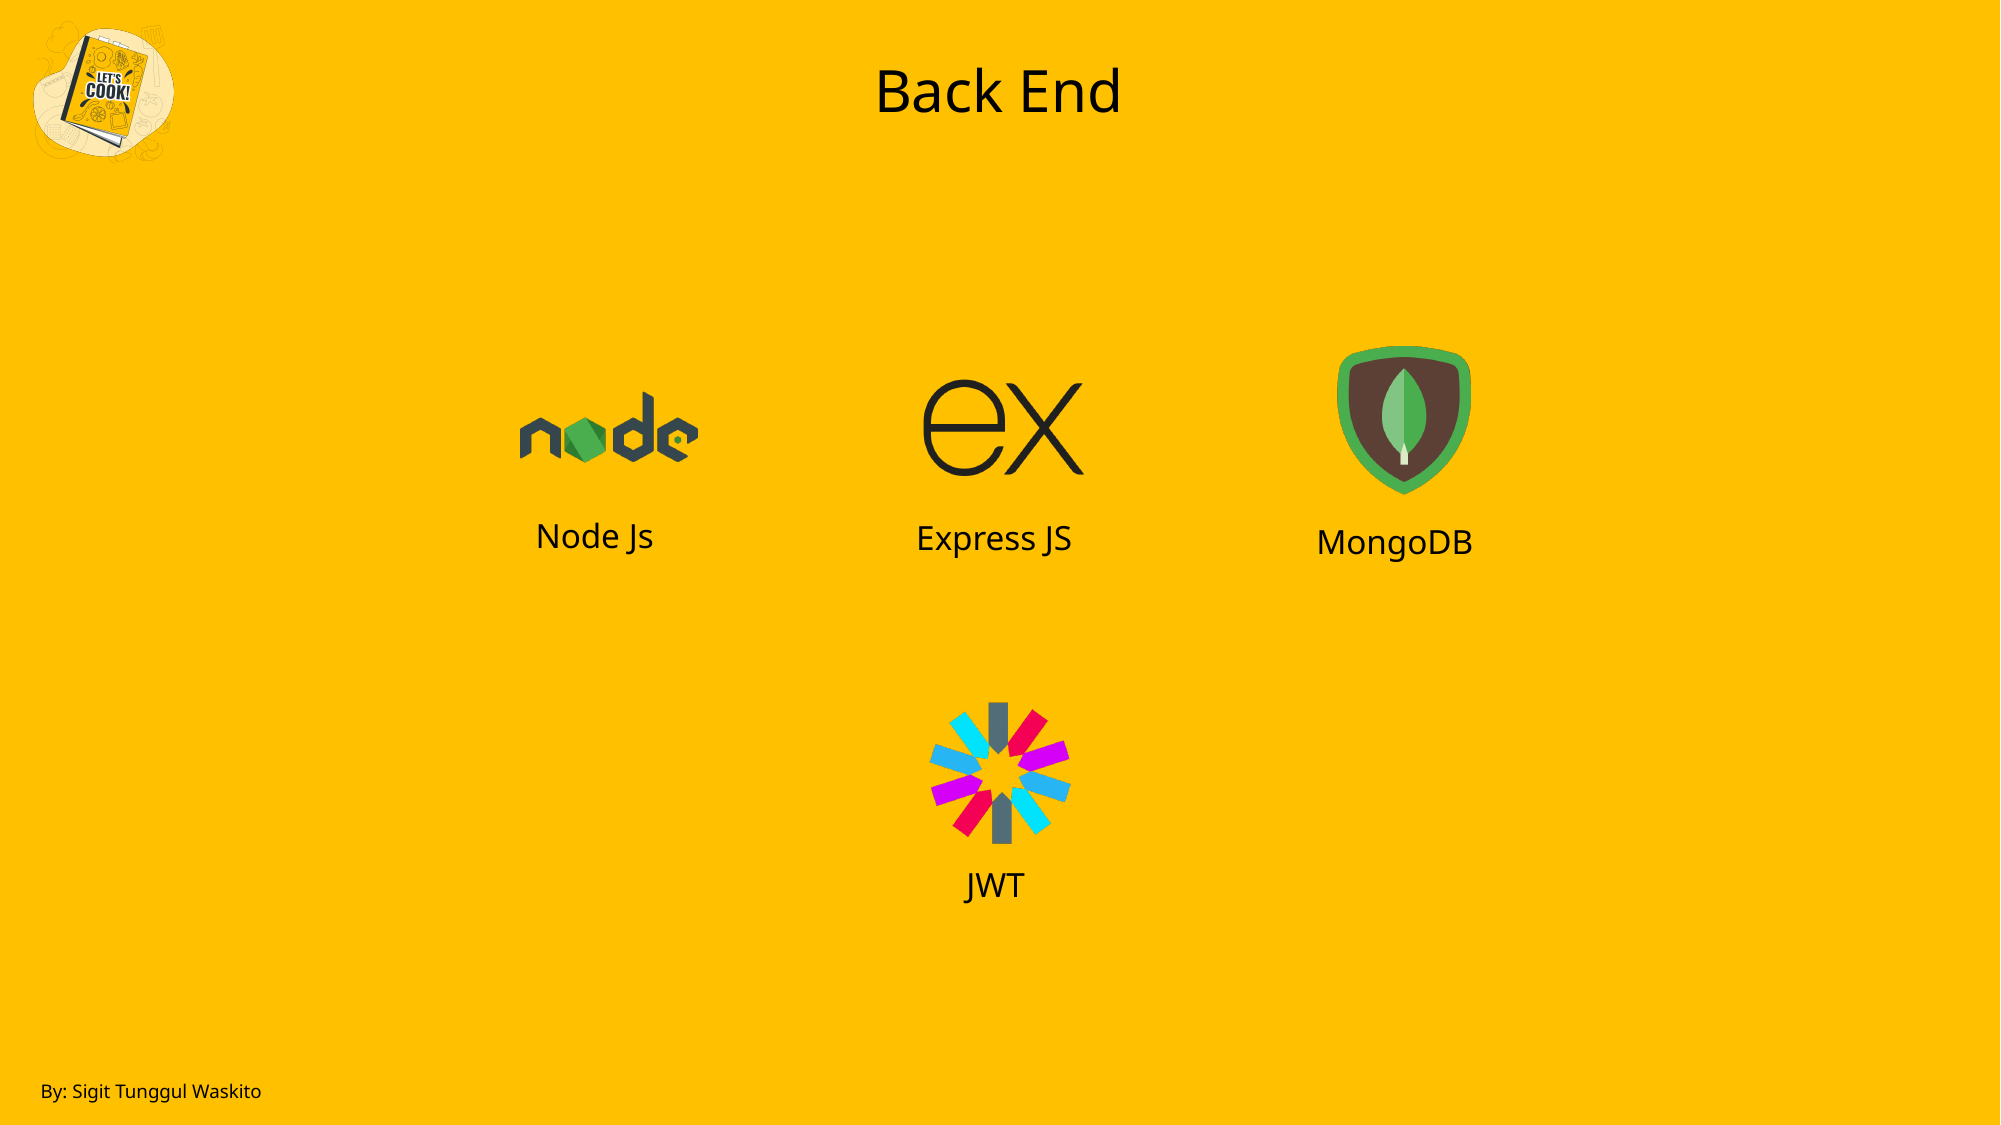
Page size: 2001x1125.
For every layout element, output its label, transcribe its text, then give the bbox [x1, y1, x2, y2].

text_box Express JS [901, 510, 1181, 565]
text_box Back End [859, 46, 1223, 132]
text_box JWT [951, 862, 1074, 912]
picture [29, 19, 177, 167]
picture [1315, 331, 1493, 509]
text_box Node Js [520, 507, 824, 562]
picture [911, 684, 1089, 862]
picture [916, 335, 1094, 513]
text_box By: Sigit Tunggul Waskito [25, 1072, 277, 1110]
picture [520, 347, 698, 525]
text_box MongoDB [1301, 513, 1535, 569]
